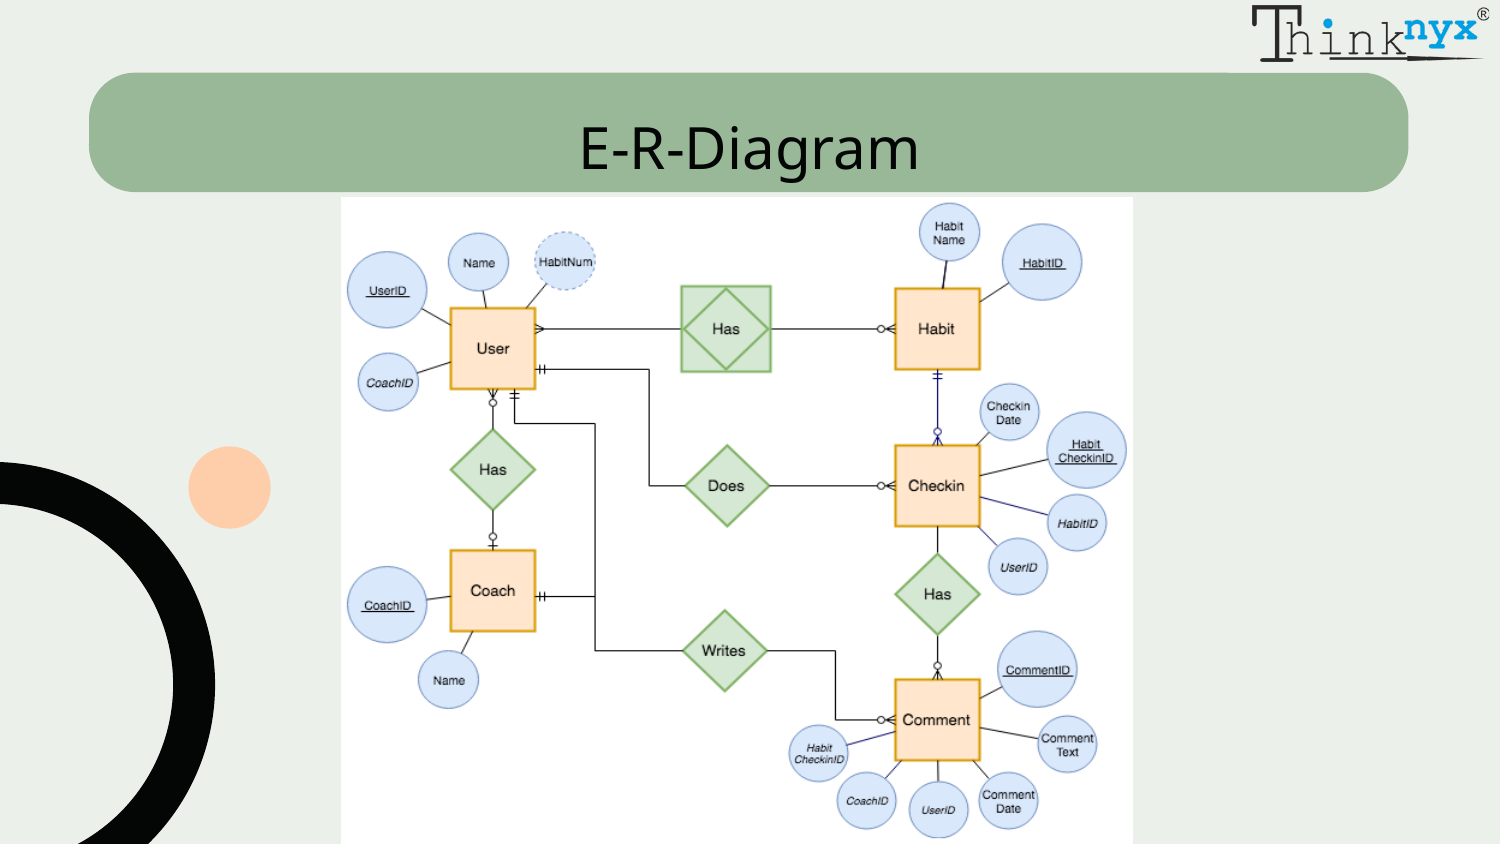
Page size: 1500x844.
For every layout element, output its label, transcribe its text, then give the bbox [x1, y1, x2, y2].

picture [341, 197, 1134, 844]
picture [1252, 5, 1490, 62]
title E-R-Diagram [116, 100, 1383, 172]
text_box [188, 446, 271, 529]
